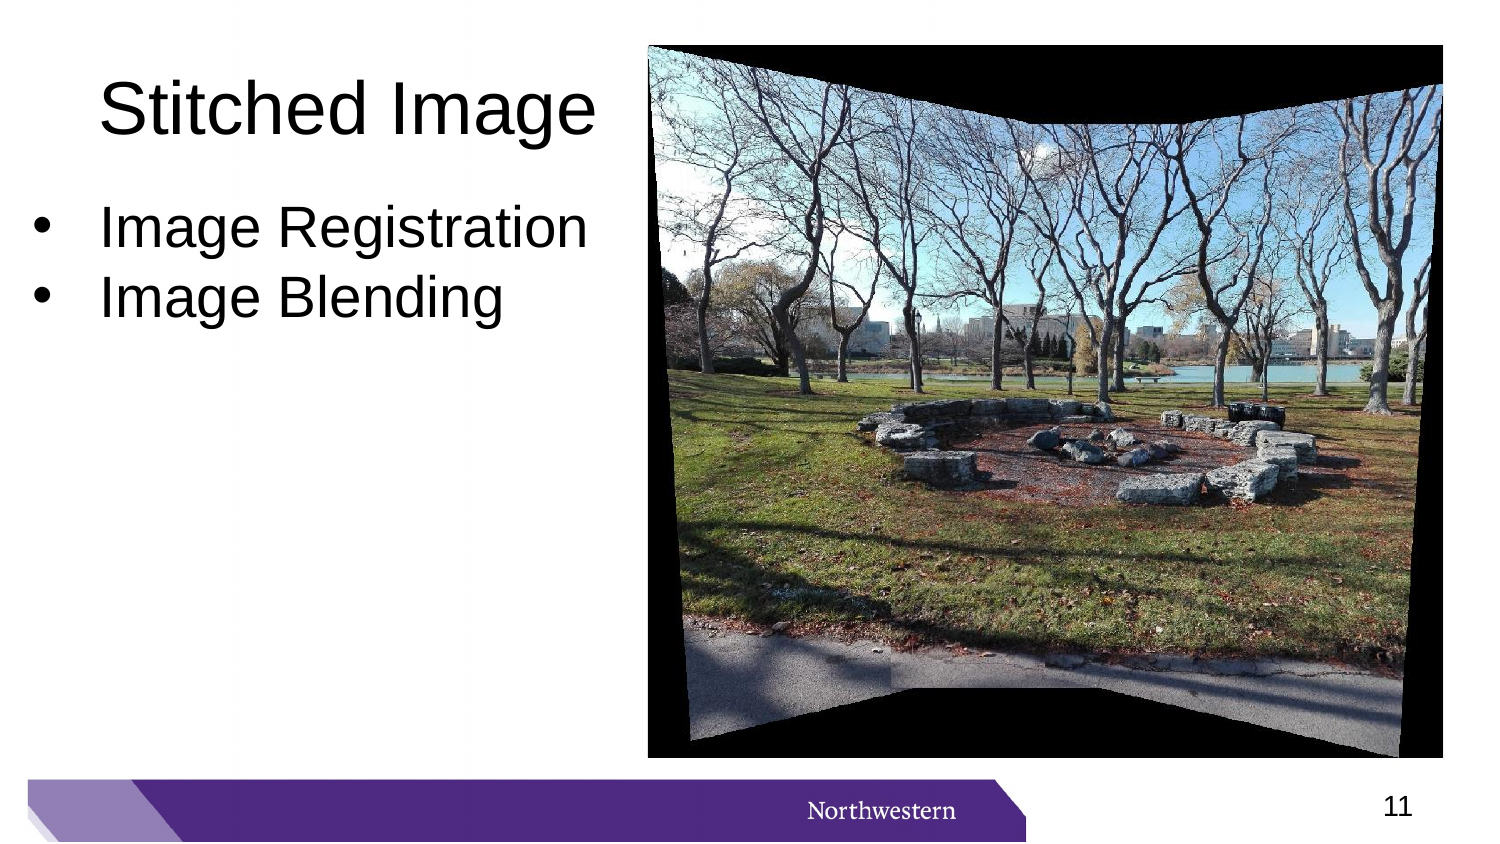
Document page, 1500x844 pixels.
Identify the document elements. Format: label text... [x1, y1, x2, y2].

list Image Registration Image Blending [9, 174, 616, 732]
picture [0, 0, 1460, 842]
slide_number 11 [1367, 782, 1466, 827]
title Stitched Image [75, 33, 620, 174]
